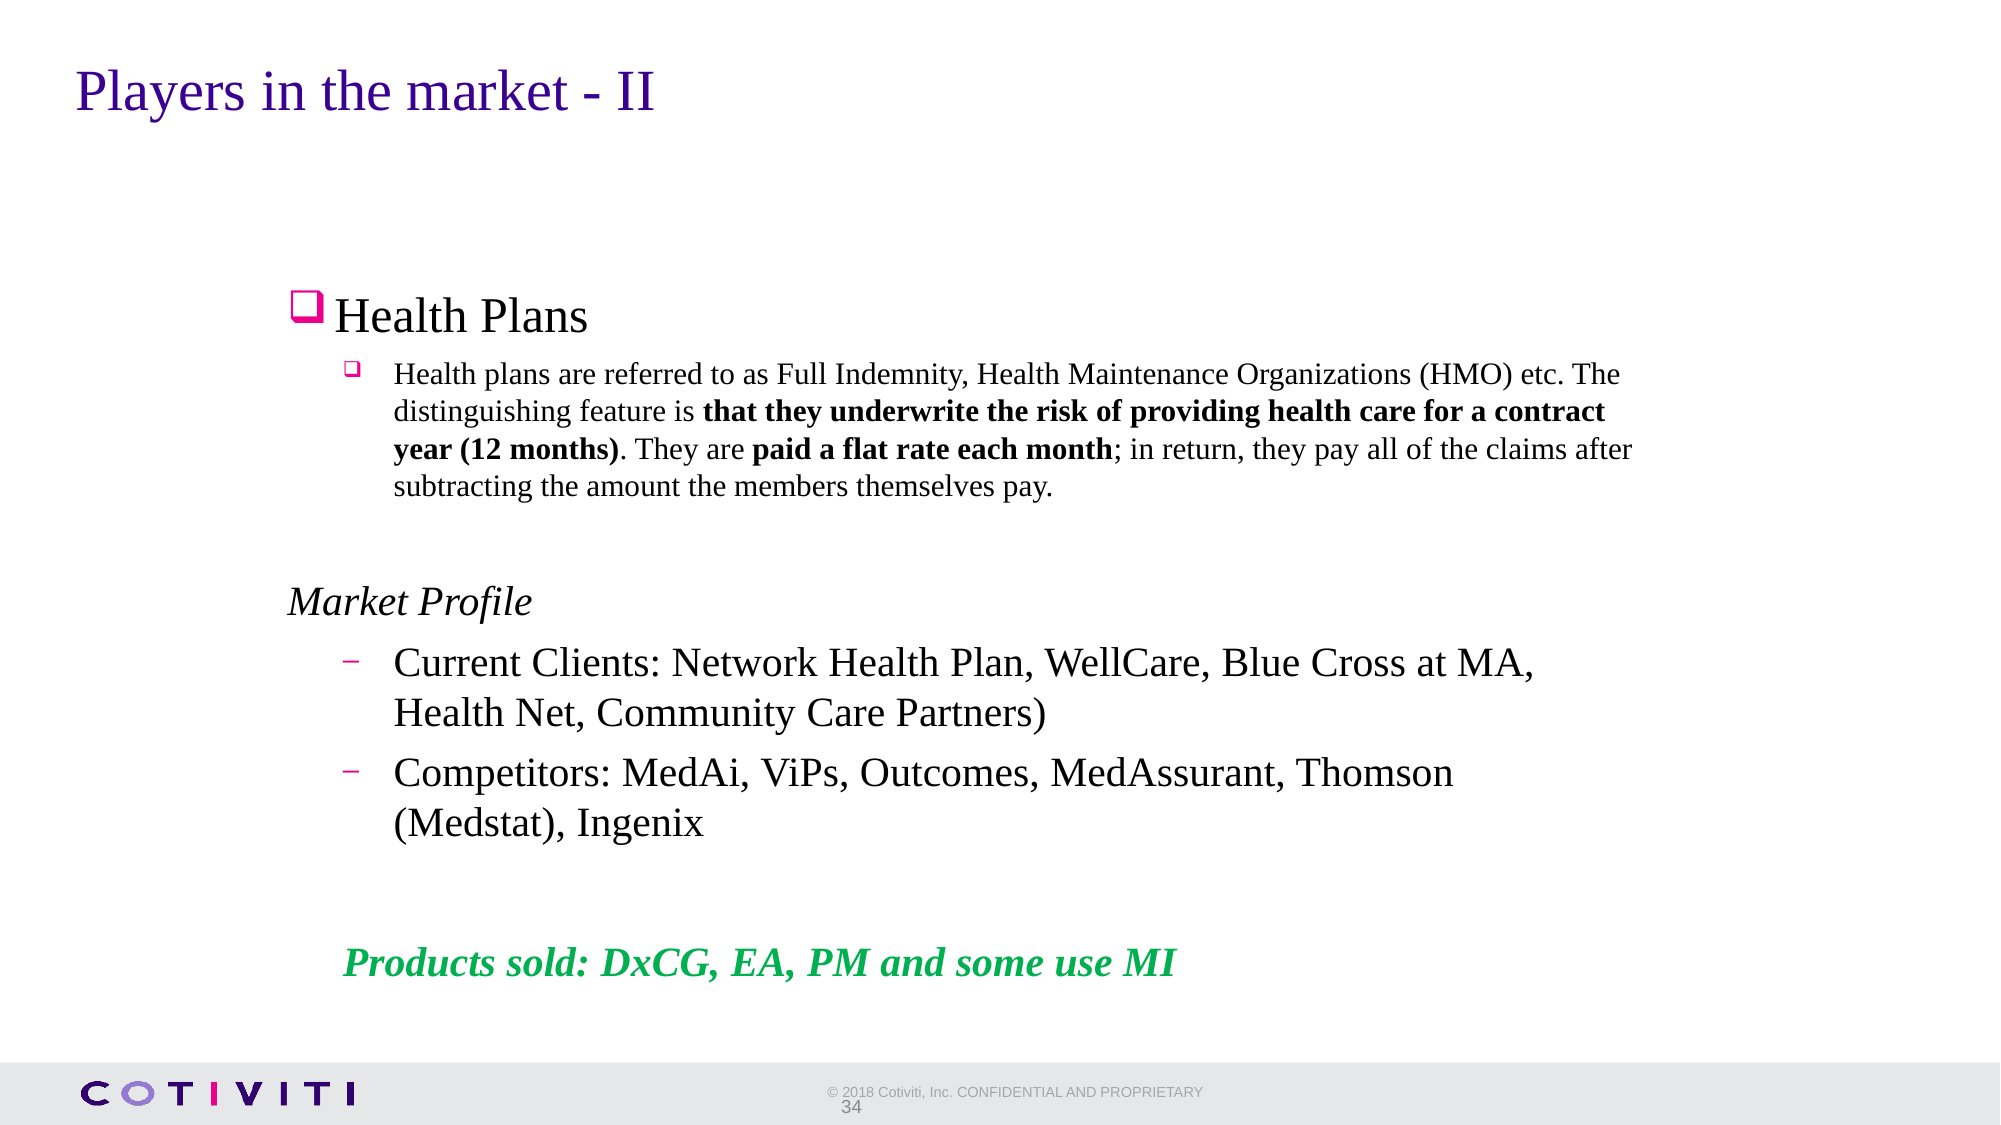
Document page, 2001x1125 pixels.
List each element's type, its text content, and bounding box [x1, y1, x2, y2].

picture [75, 1066, 369, 1119]
slide_number 34 [841, 1083, 1119, 1125]
list Health Plans Health plans are referred to as Full Indemnity, Health Maintenance Organizations (HMO) etc. The distinguishing feature is that they underwrite the risk of providing health care for a contract year (12 months). They are paid a flat rate each month; in return, they pay all of the claims after subtracting the amount the members themselves pay. Market Profile Current Clients: Network Health Plan, WellCare, Blue Cross at MA, Health Net, Community Care Partners) Competitors: MedAi, ViPs, Outcomes, MedAssurant, Thomson (Medstat), Ingenix Products sold: DxCG, EA, PM and some use MI [287, 212, 1638, 1084]
title Players in the market - II [75, 59, 1925, 210]
